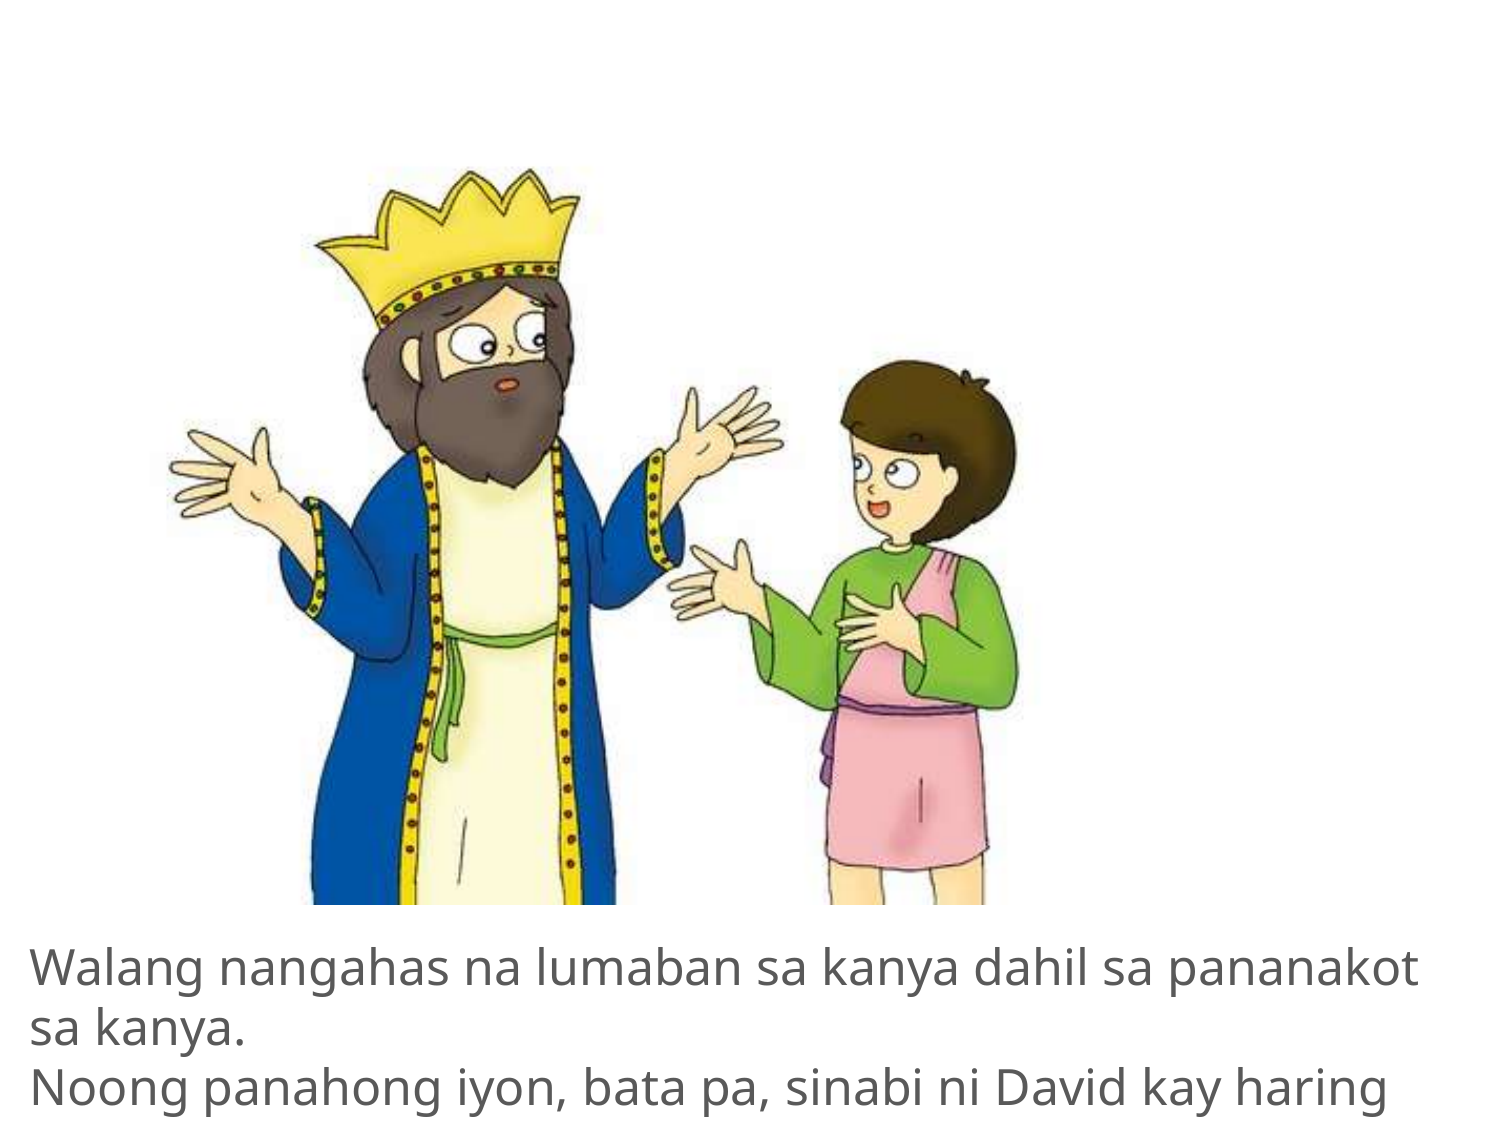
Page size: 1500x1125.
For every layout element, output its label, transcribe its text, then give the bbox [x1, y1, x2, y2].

picture [100, 0, 1465, 906]
text_box Walang nangahas na lumaban sa kanya dahil sa pananakot sa kanya. Noong panahong iyon, bata pa, sinabi ni David kay haring Saul, "Ako ay pupunta at lalaban sa kanya." [14, 928, 1486, 1125]
